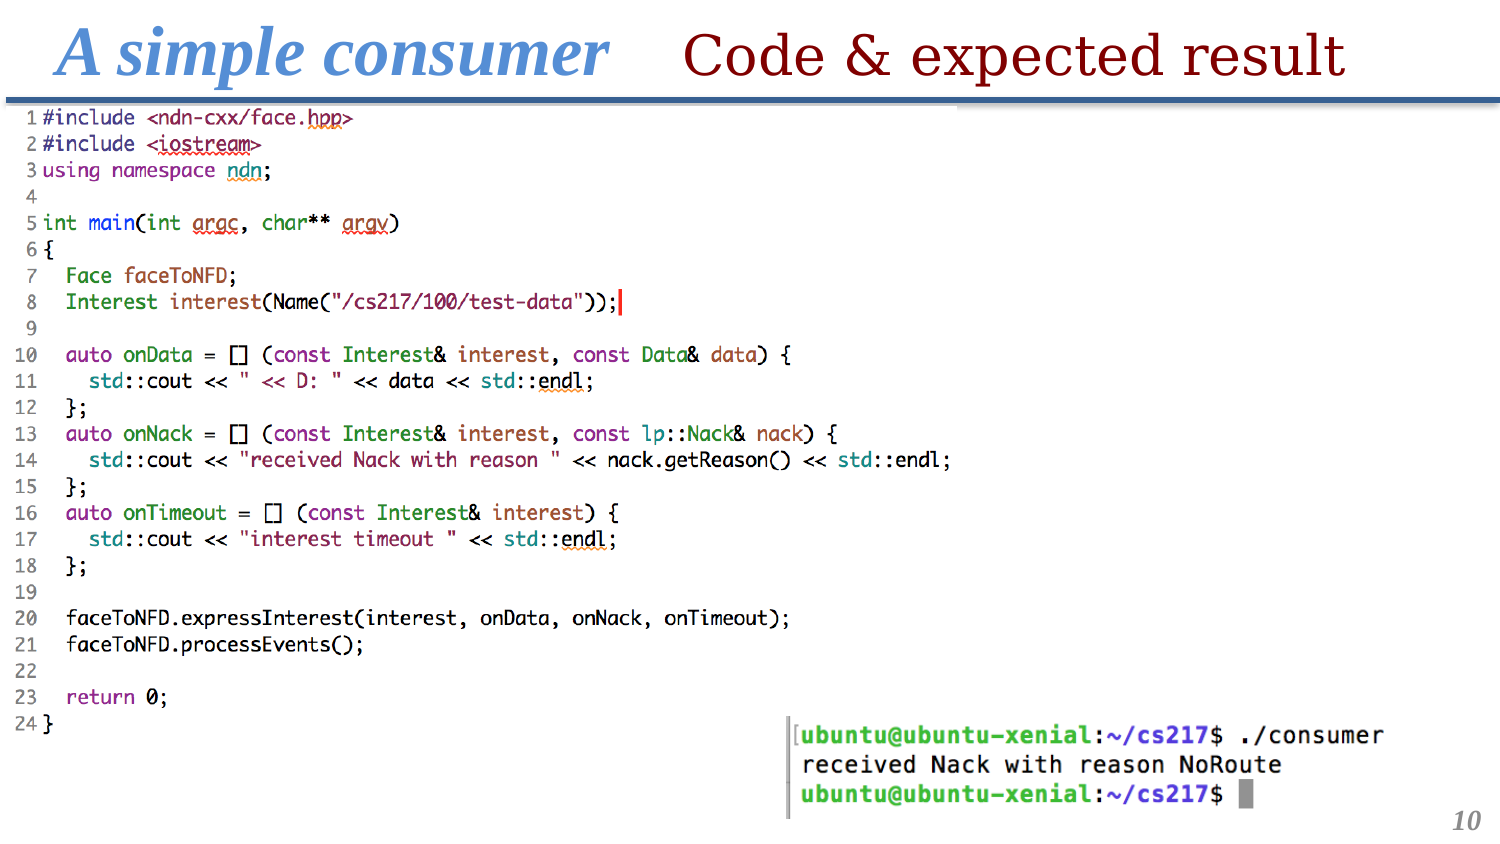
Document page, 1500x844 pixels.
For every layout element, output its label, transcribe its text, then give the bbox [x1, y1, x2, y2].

slide_number 9 [1411, 796, 1497, 841]
picture [6, 106, 1389, 819]
title A simple consumer [41, 0, 632, 105]
list Code & expected result [667, 12, 1412, 96]
